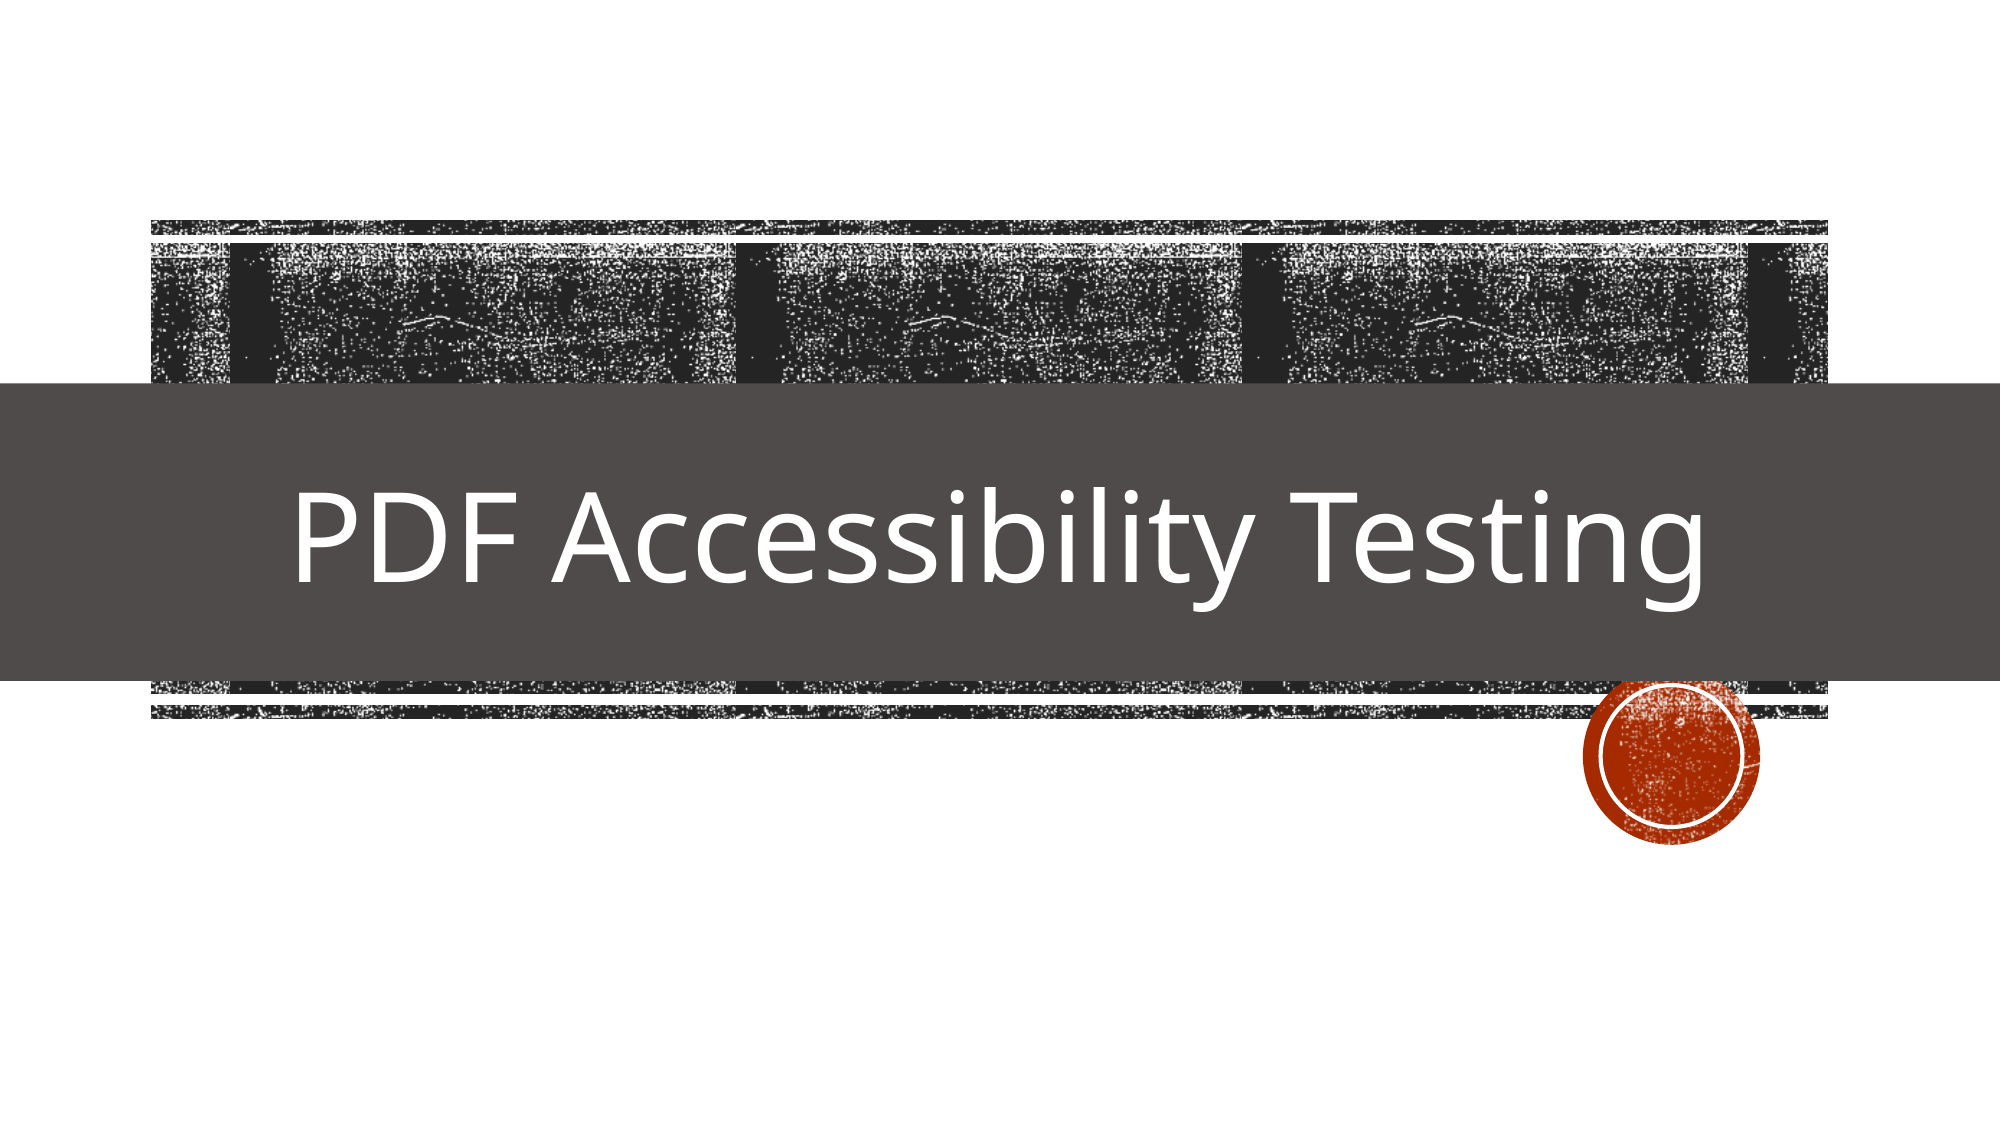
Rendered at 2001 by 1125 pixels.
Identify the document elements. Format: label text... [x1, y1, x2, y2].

text_box PDF Accessibility Testing [0, 382, 2000, 682]
